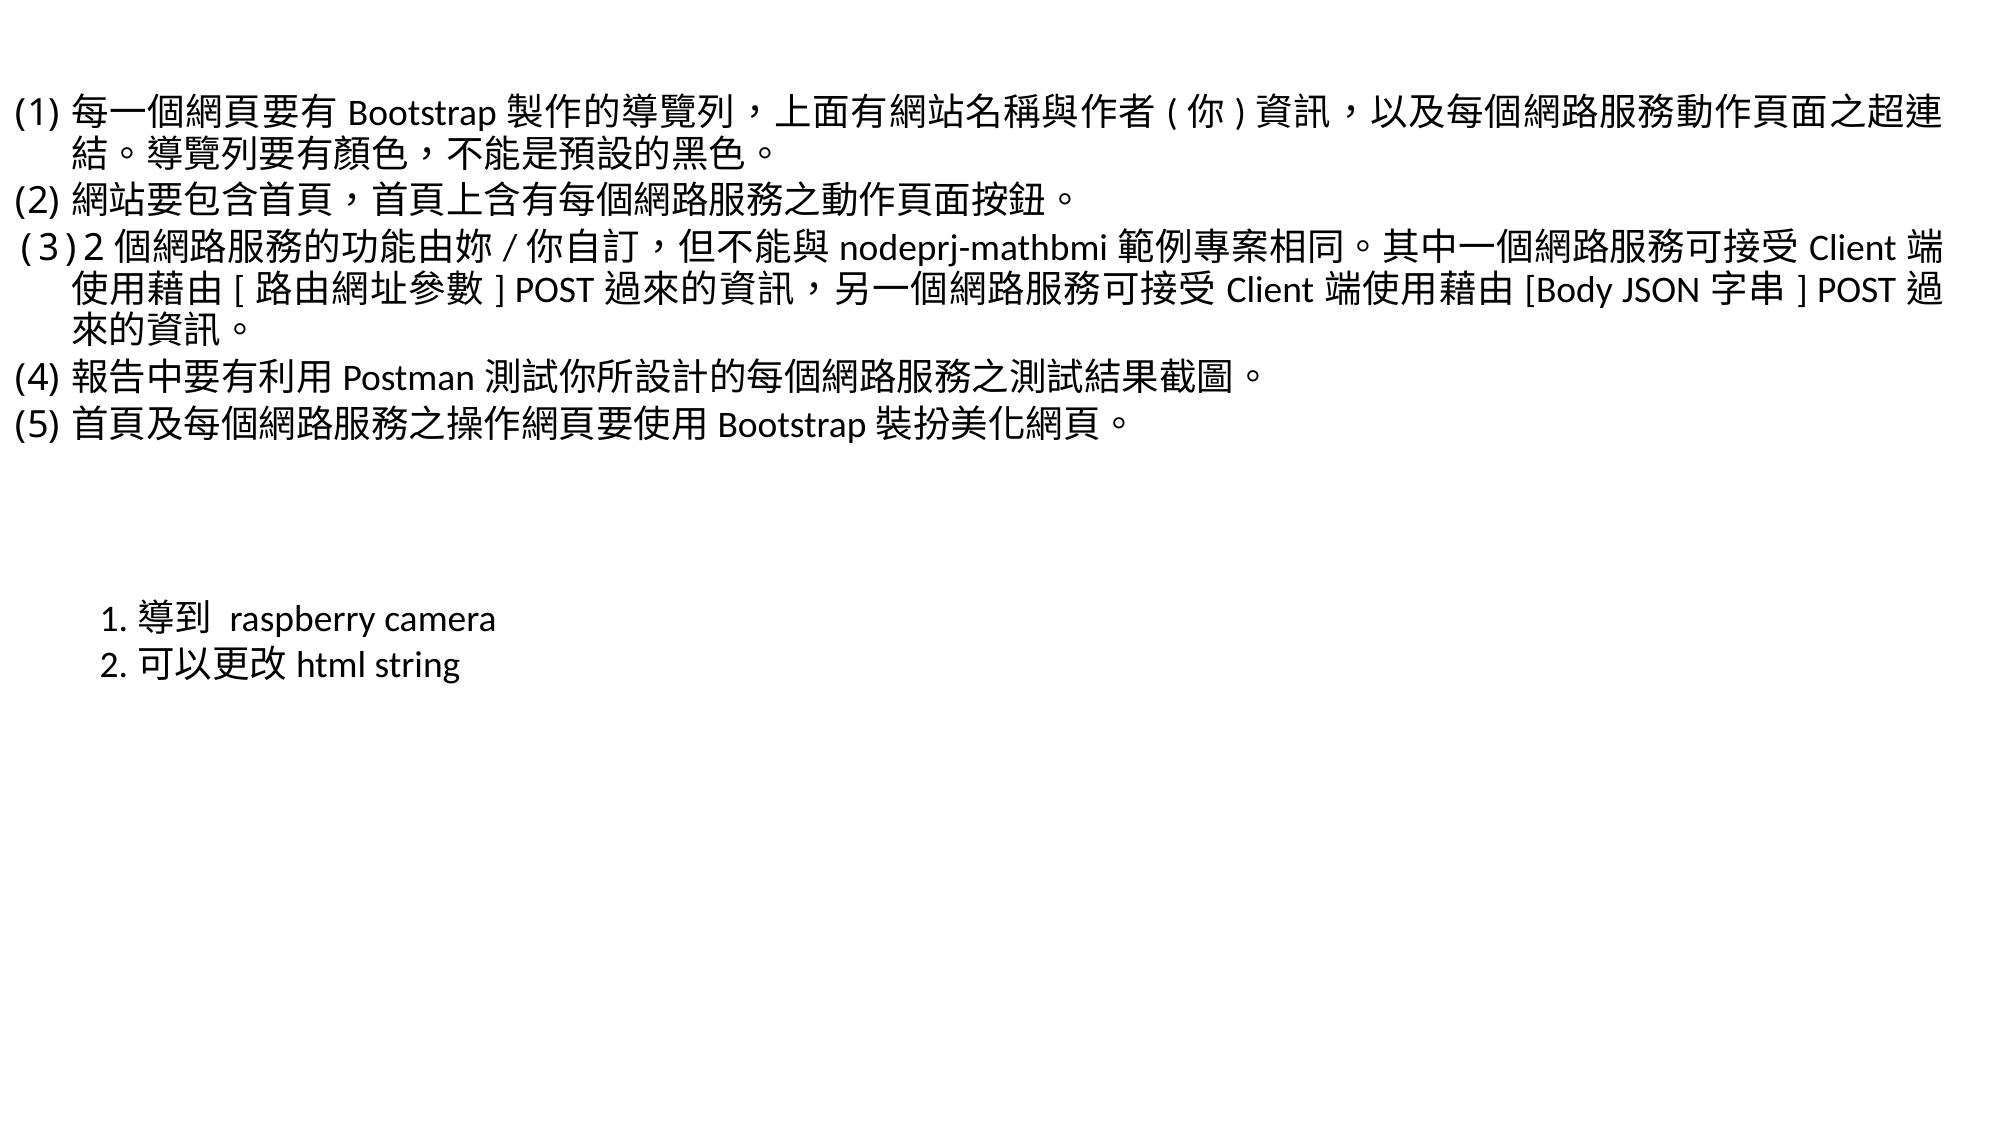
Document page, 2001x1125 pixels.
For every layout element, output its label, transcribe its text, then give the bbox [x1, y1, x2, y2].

text_box 每一個網頁要有Bootstrap製作的導覽列，上面有網站名稱與作者(你)資訊，以及每個網路服務動作頁面之超連結。導覽列要有顏色，不能是預設的黑色。 網站要包含首頁，首頁上含有每個網路服務之動作頁面按鈕。 2個網路服務的功能由妳/你自訂，但不能與nodeprj-mathbmi範例專案相同。其中一個網路服務可接受Client端使用藉由[路由網址參數] POST過來的資訊，另一個網路服務可接受Client端使用藉由[Body JSON字串] POST過來的資訊。 報告中要有利用Postman測試你所設計的每個網路服務之測試結果截圖。 首頁及每個網路服務之操作網頁要使用Bootstrap裝扮美化網頁。 [0, 83, 1959, 453]
text_box 1.導到 raspberry camera 2.可以更改html string [84, 589, 670, 693]
